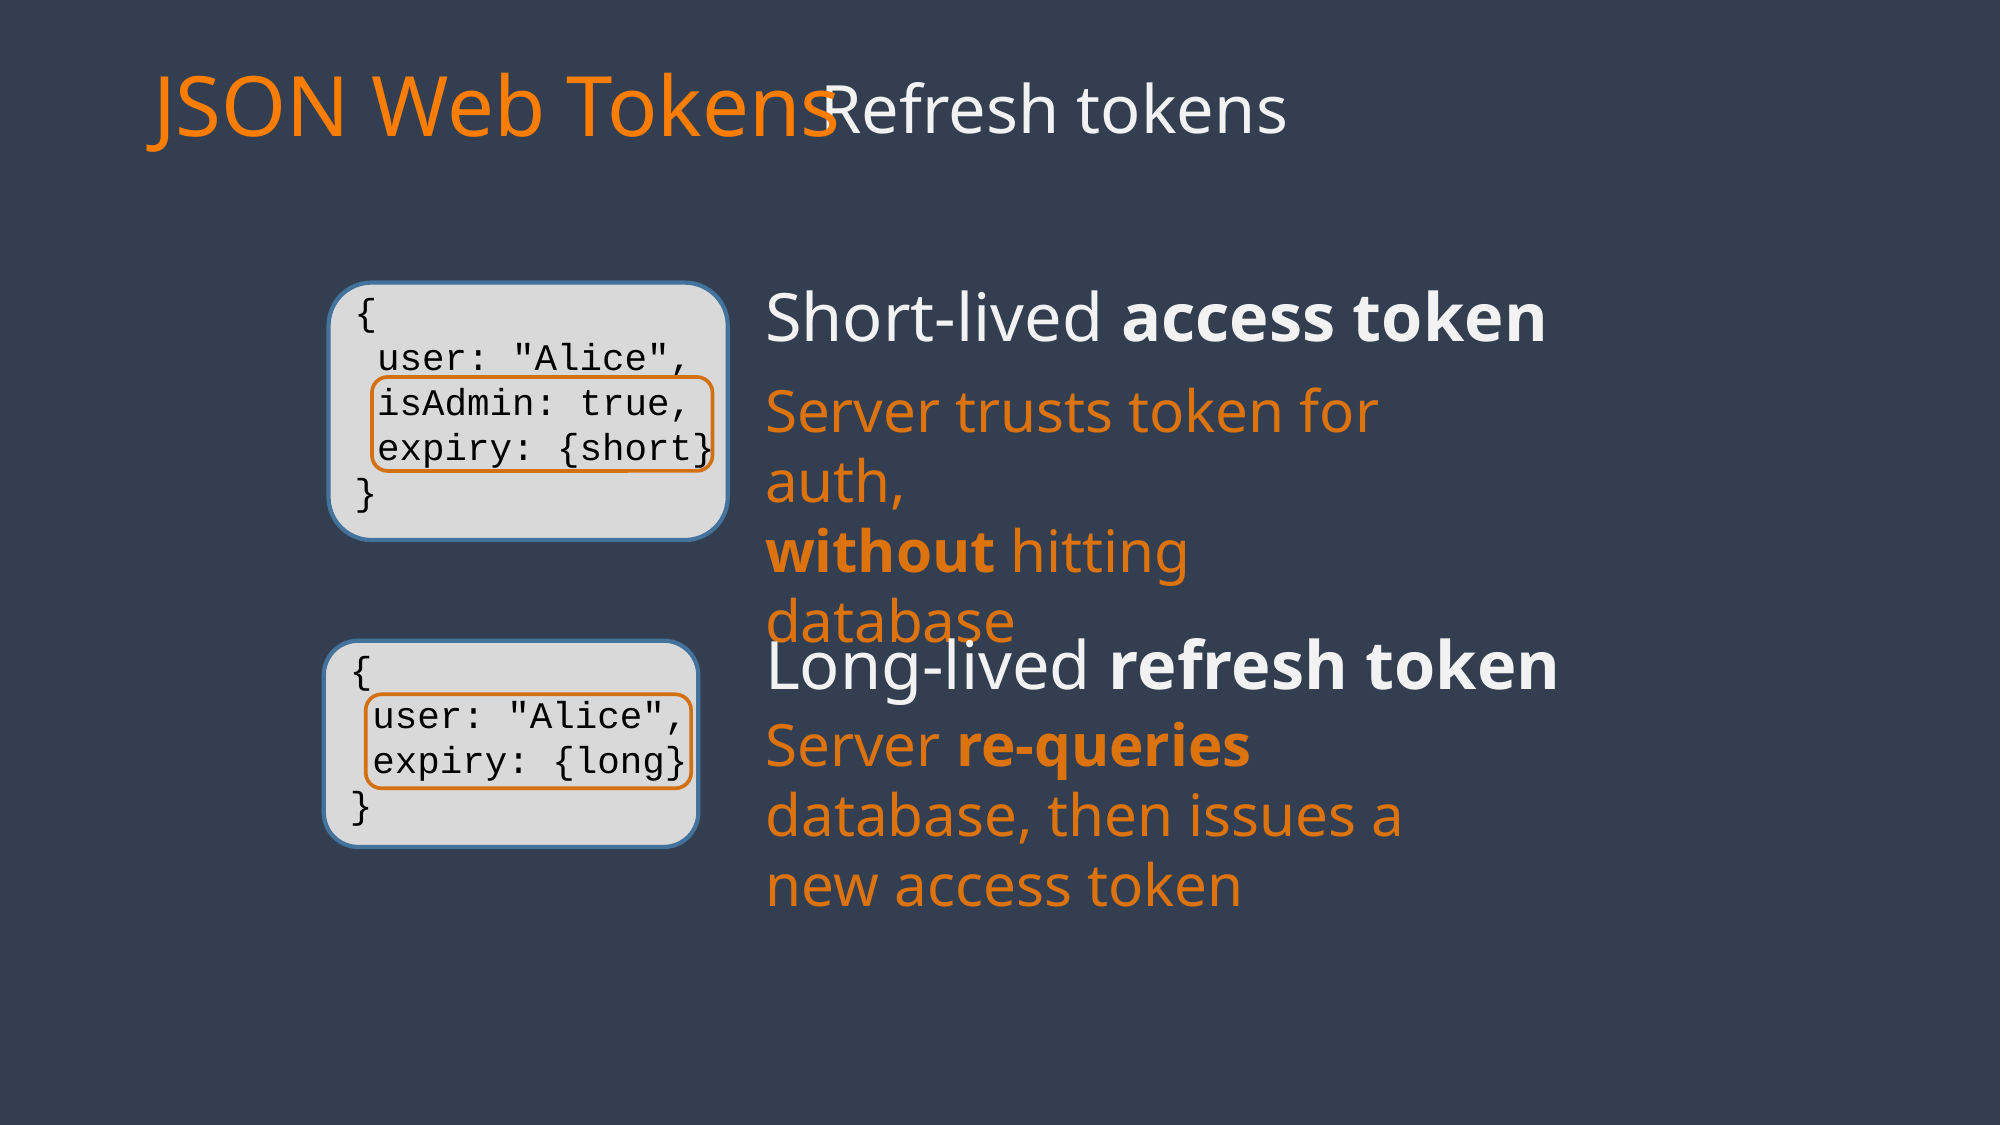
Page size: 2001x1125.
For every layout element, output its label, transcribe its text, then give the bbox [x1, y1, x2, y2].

text_box [322, 648, 693, 849]
text_box [370, 375, 714, 472]
text_box [0, 0, 2000, 160]
text_box [364, 693, 693, 790]
text_box { user: "Alice", expiry: {long} } [335, 639, 735, 834]
text_box Short-lived access token [750, 267, 1610, 363]
text_box Server trusts token for auth, without hitting database [750, 366, 1467, 615]
text_box [327, 295, 722, 542]
text_box JSON Web Tokens [138, 45, 1186, 161]
text_box Long-lived refresh token [750, 615, 1610, 711]
text_box Server re-queries database, then issues a new access token [751, 700, 1533, 926]
text_box Refresh tokens [1186, 59, 1304, 155]
text_box { user: "Alice", isAdmin: true, expiry: {short} } [339, 280, 739, 521]
